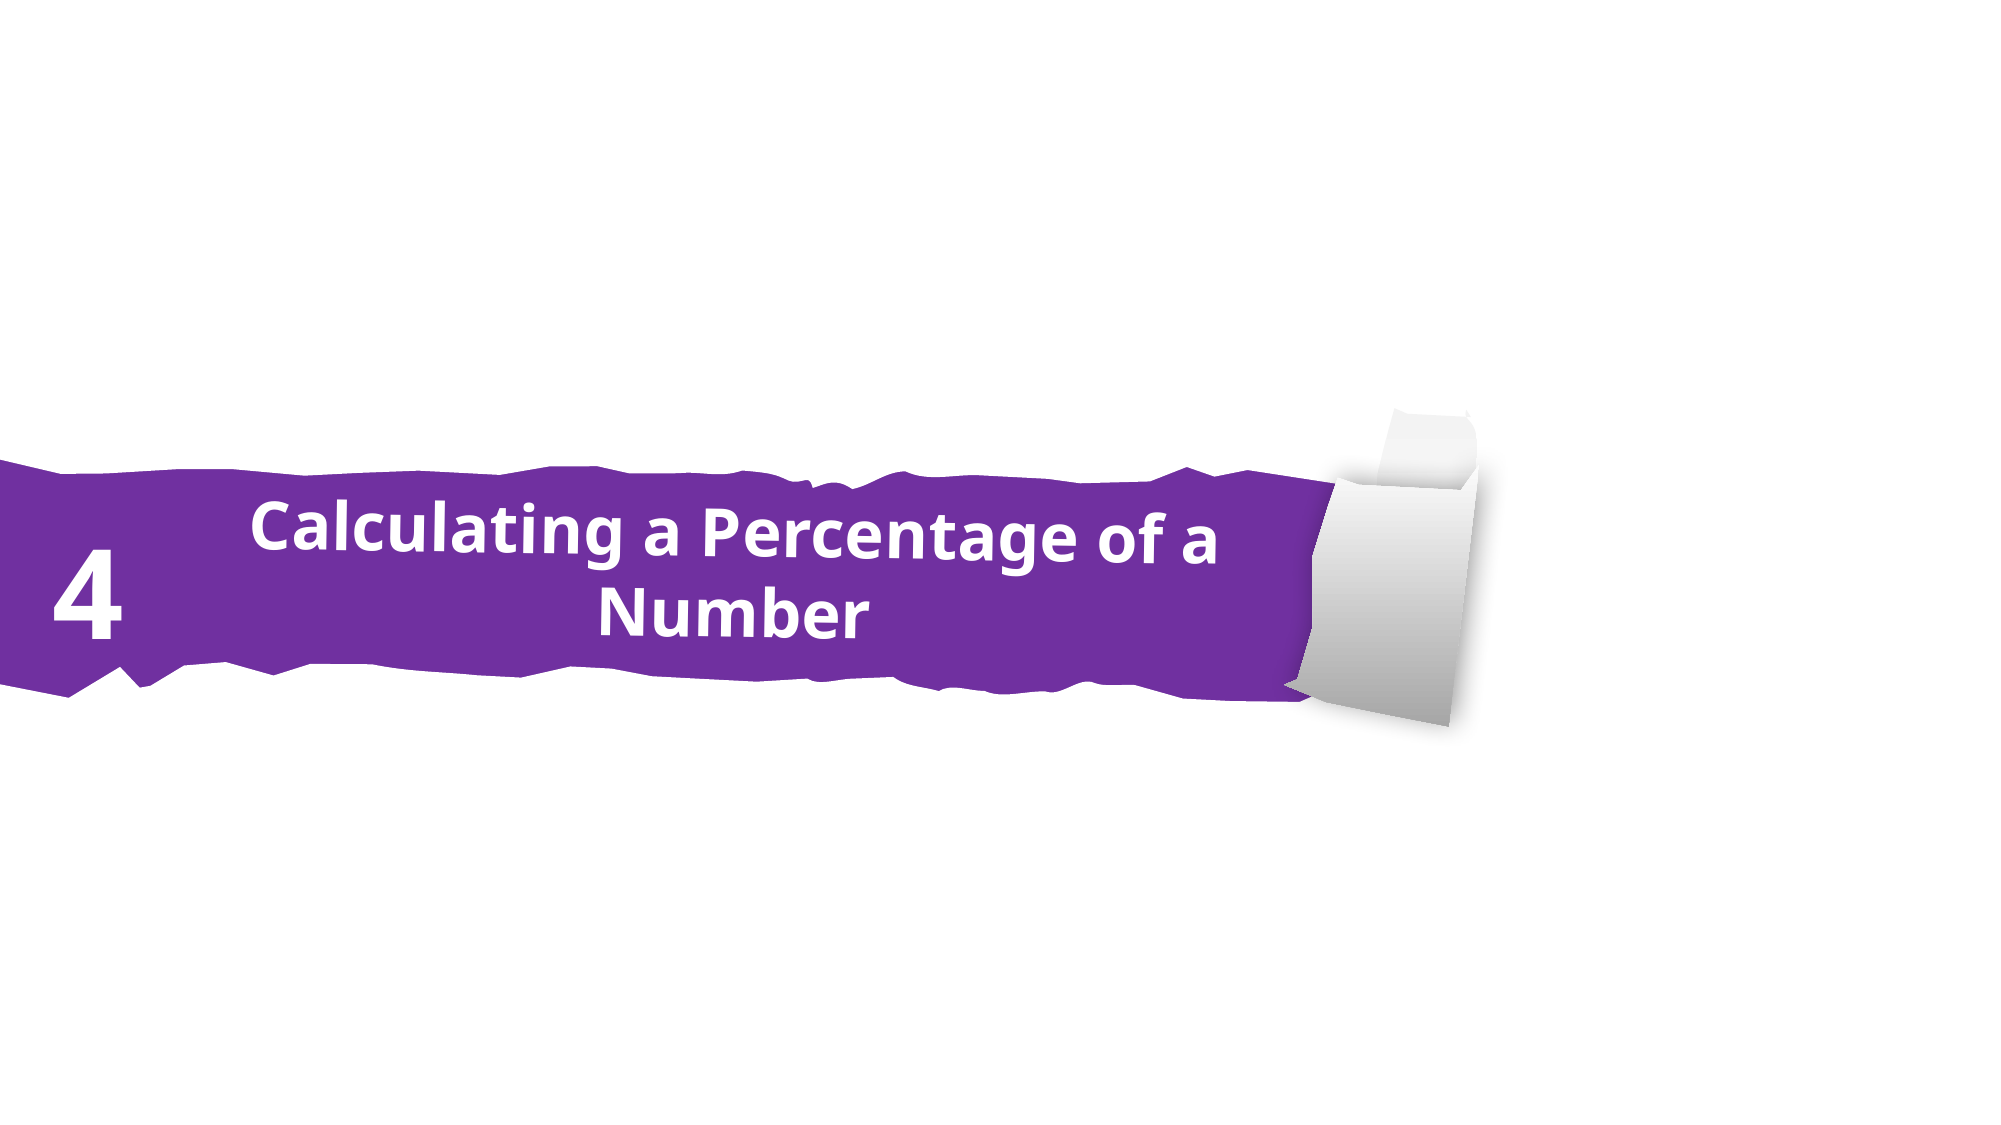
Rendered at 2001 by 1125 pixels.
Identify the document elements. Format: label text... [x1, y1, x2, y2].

text_box Calculating a Percentage of a Number [184, 474, 1282, 668]
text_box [1223, 472, 1541, 656]
text_box 4 [35, 507, 143, 672]
text_box [0, 456, 1299, 706]
